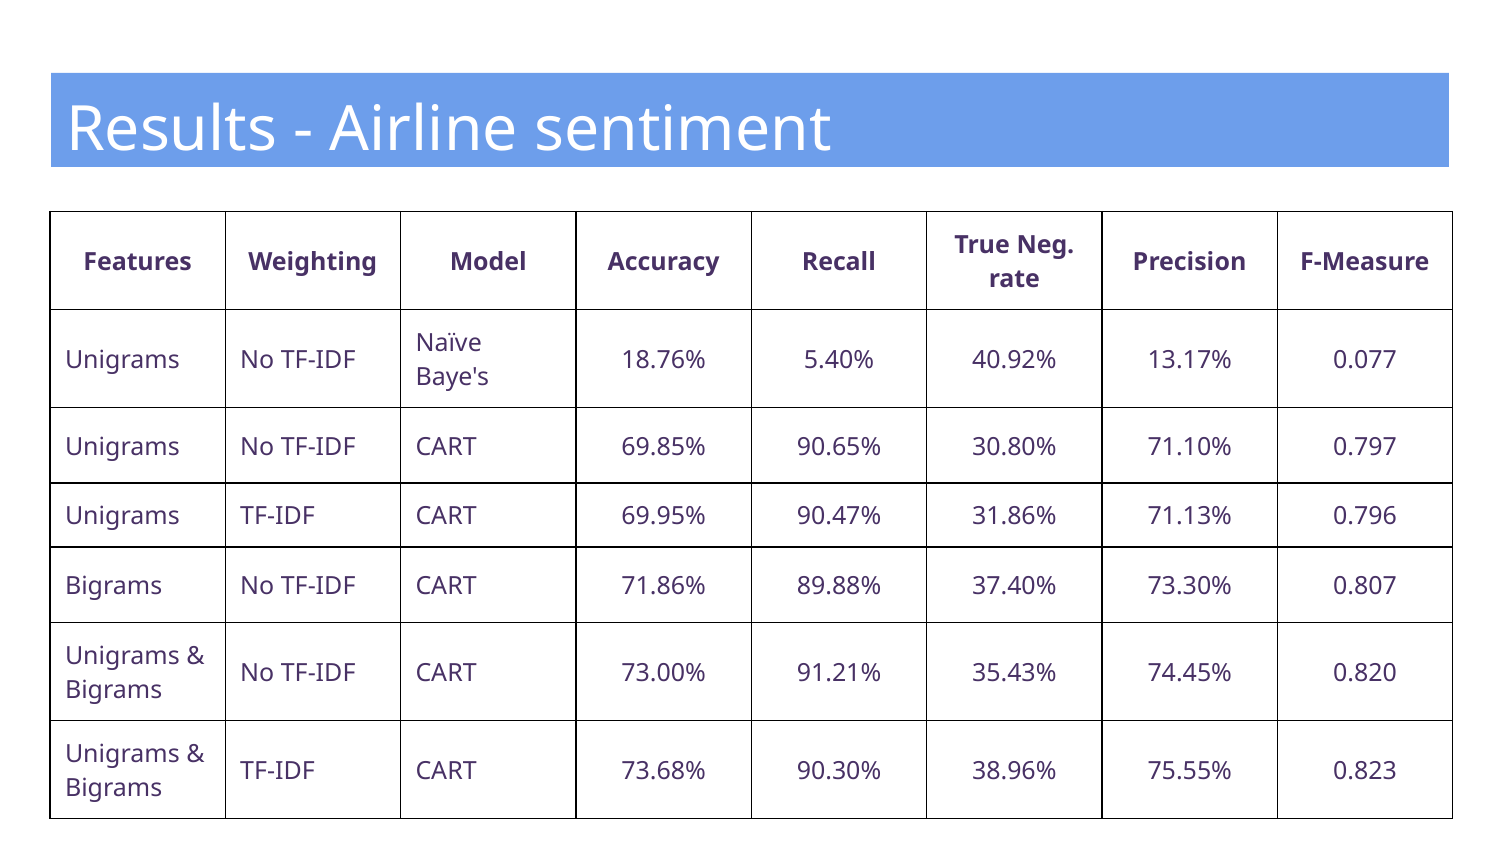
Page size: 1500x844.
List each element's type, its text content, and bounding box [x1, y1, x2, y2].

table_cell Unigrams & Bigrams [51, 721, 225, 818]
table_cell CART [401, 484, 575, 546]
table_cell 38.96% [927, 721, 1101, 818]
table_cell 0.077 [1278, 310, 1452, 407]
table_cell 5.40% [752, 310, 926, 407]
table_cell 18.76% [577, 310, 751, 407]
table_cell 30.80% [927, 408, 1101, 482]
table_cell No TF-IDF [226, 310, 400, 407]
table_cell Unigrams [51, 408, 225, 482]
table_cell 90.30% [752, 721, 926, 818]
table_cell 73.30% [1103, 548, 1277, 622]
table_cell 71.13% [1103, 484, 1277, 546]
table_cell No TF-IDF [226, 548, 400, 622]
table_cell 69.95% [577, 484, 751, 546]
table_cell CART [401, 548, 575, 622]
table_cell 37.40% [927, 548, 1101, 622]
table_header Features [51, 212, 225, 309]
table_header Model [401, 212, 575, 309]
table_cell 40.92% [927, 310, 1101, 407]
table_cell Unigrams [51, 484, 225, 546]
table_cell 90.47% [752, 484, 926, 546]
table_header Recall [752, 212, 926, 309]
table_header F-Measure [1278, 212, 1452, 309]
table_cell Unigrams & Bigrams [51, 623, 225, 720]
table_header True Neg. rate [927, 212, 1101, 309]
table_cell 91.21% [752, 623, 926, 720]
table_header Weighting [226, 212, 400, 309]
table_cell 90.65% [752, 408, 926, 482]
table_cell 75.55% [1103, 721, 1277, 818]
table_cell 71.10% [1103, 408, 1277, 482]
table_cell 89.88% [752, 548, 926, 622]
table_cell CART [401, 408, 575, 482]
table_cell Naïve Baye's [401, 310, 575, 407]
table_cell 13.17% [1103, 310, 1277, 407]
table_cell 0.796 [1278, 484, 1452, 546]
table_header Accuracy [577, 212, 751, 309]
table_cell TF-IDF [226, 484, 400, 546]
table_cell No TF-IDF [226, 408, 400, 482]
table_cell 0.797 [1278, 408, 1452, 482]
table_cell 73.68% [577, 721, 751, 818]
title Results - Airline sentiment [51, 72, 1449, 167]
table_cell 35.43% [927, 623, 1101, 720]
table_cell 31.86% [927, 484, 1101, 546]
table_cell TF-IDF [226, 721, 400, 818]
table_cell Bigrams [51, 548, 225, 622]
table_cell 73.00% [577, 623, 751, 720]
table_header Precision [1103, 212, 1277, 309]
table_cell 74.45% [1103, 623, 1277, 720]
table_cell No TF-IDF [226, 623, 400, 720]
table_cell CART [401, 721, 575, 818]
table_cell 0.823 [1278, 721, 1452, 818]
table_cell 69.85% [577, 408, 751, 482]
table_cell 0.820 [1278, 623, 1452, 720]
table_cell CART [401, 623, 575, 720]
table_cell 0.807 [1278, 548, 1452, 622]
table_cell Unigrams [51, 310, 225, 407]
table_cell 71.86% [577, 548, 751, 622]
